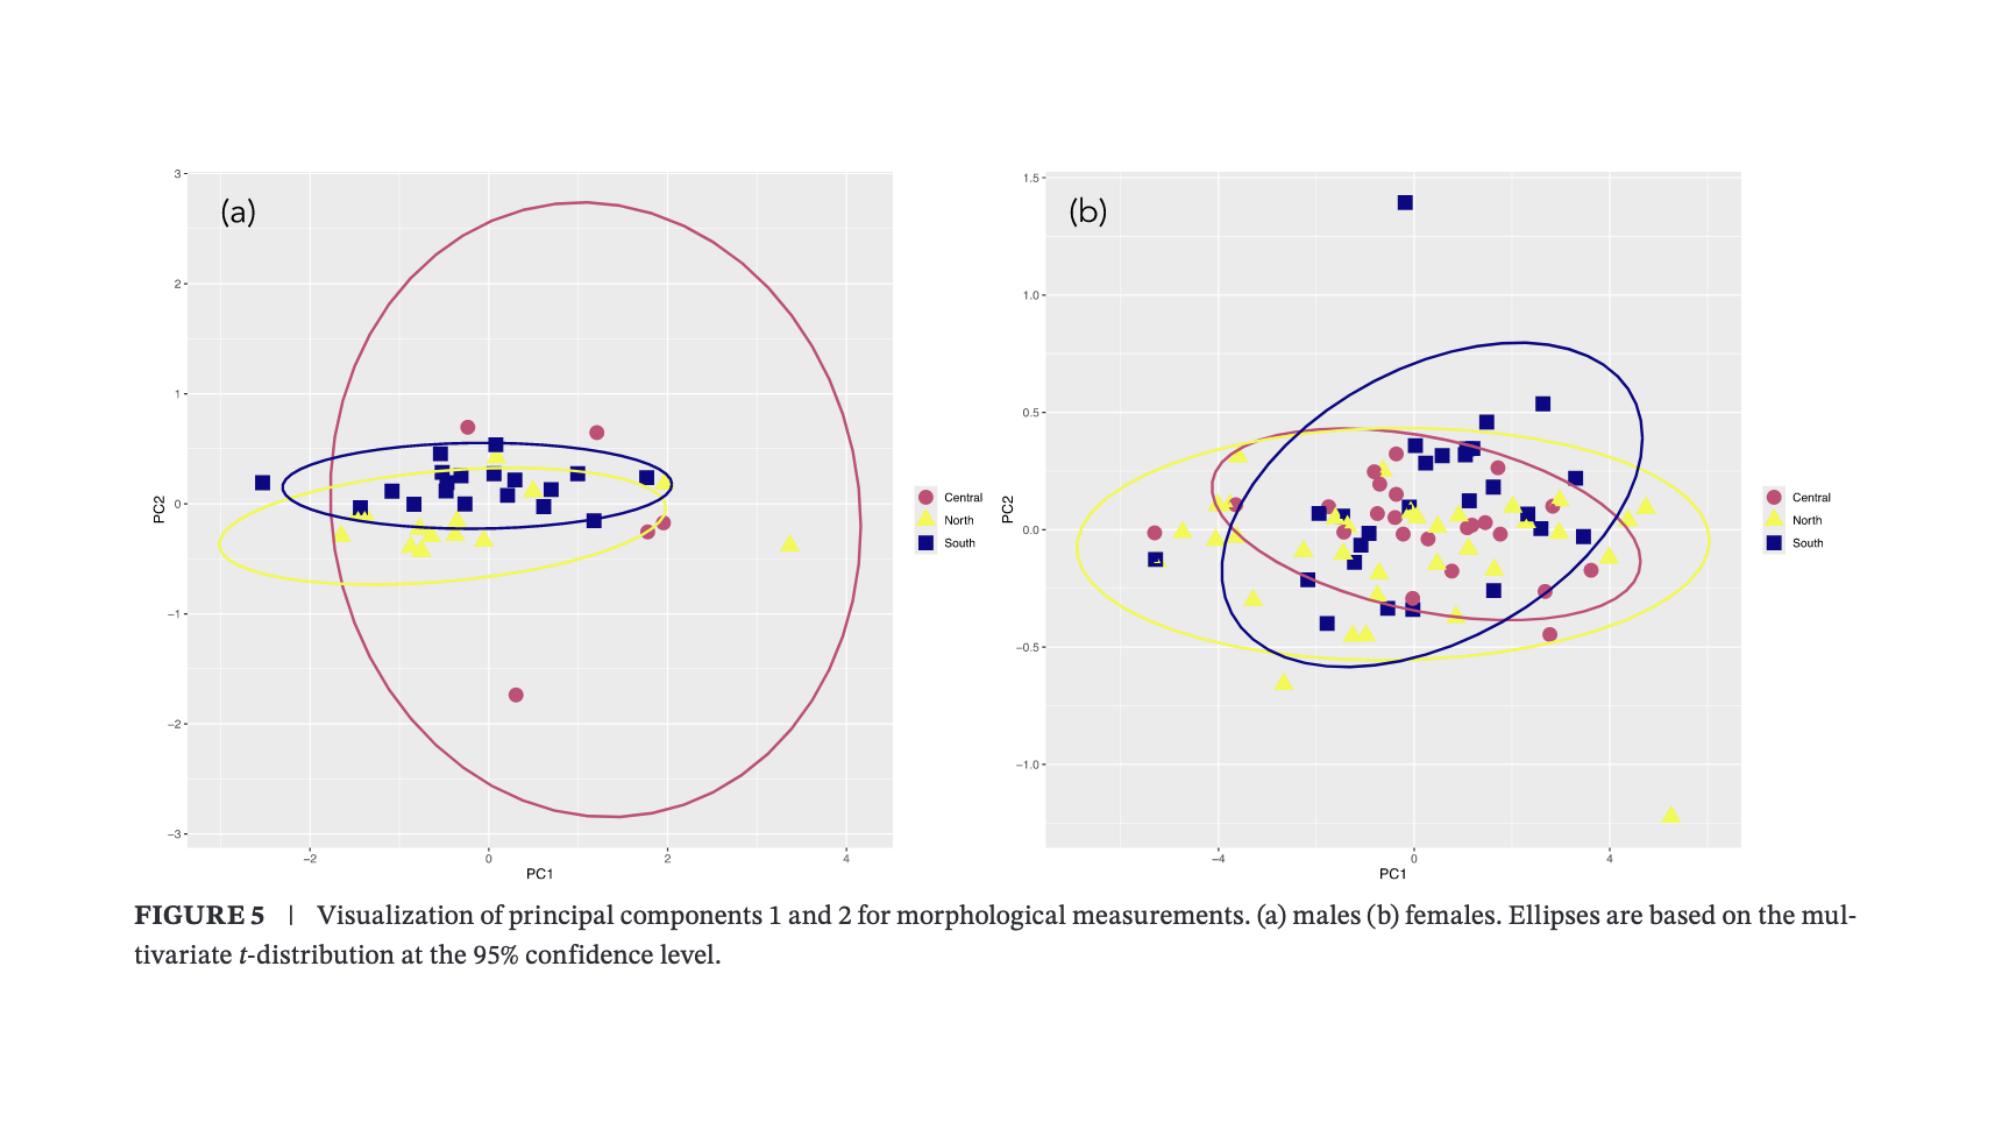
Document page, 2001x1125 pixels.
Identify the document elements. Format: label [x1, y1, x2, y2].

picture [104, 130, 1895, 995]
